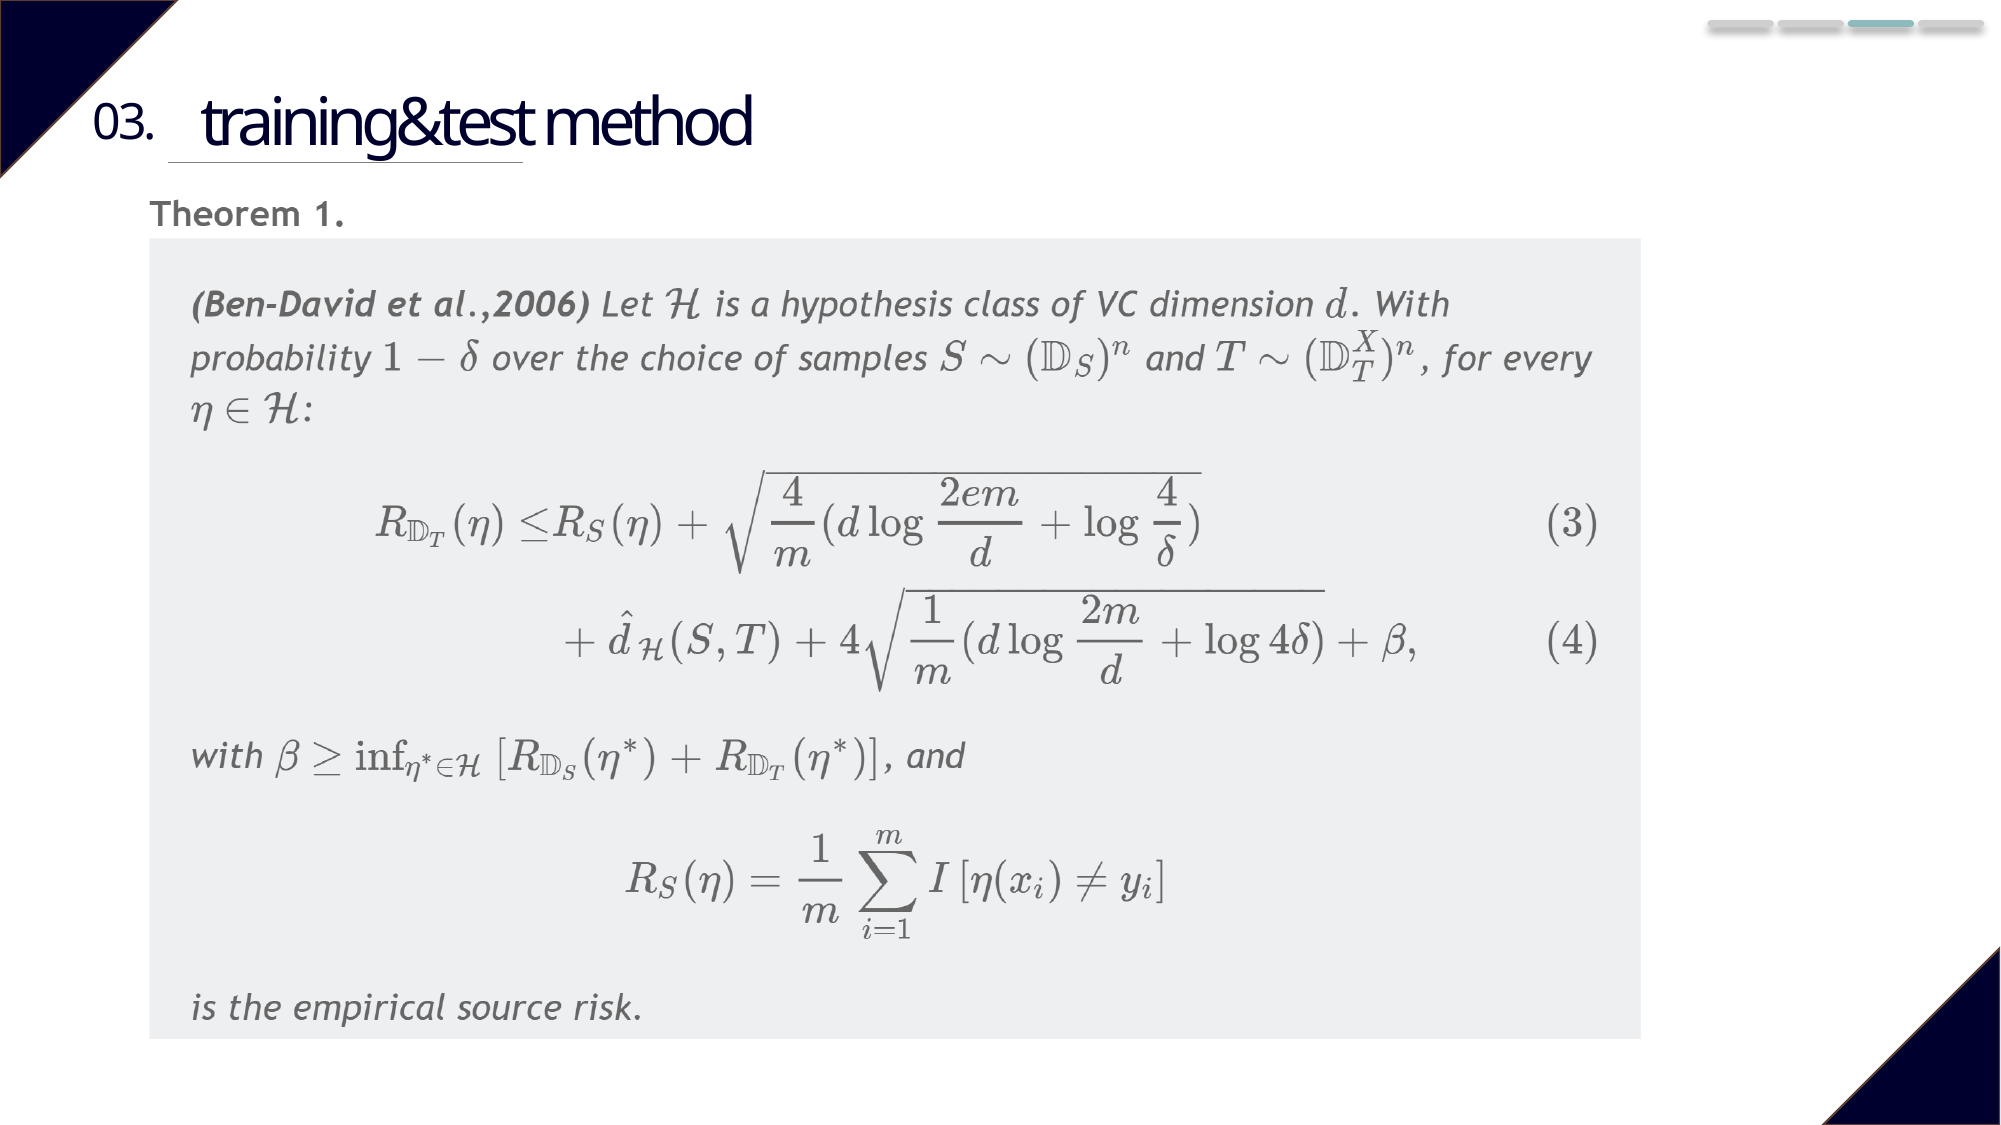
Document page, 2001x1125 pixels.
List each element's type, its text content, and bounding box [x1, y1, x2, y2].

picture [140, 197, 1641, 1039]
text_box 03. [78, 81, 172, 157]
text_box training&test method [185, 71, 773, 167]
